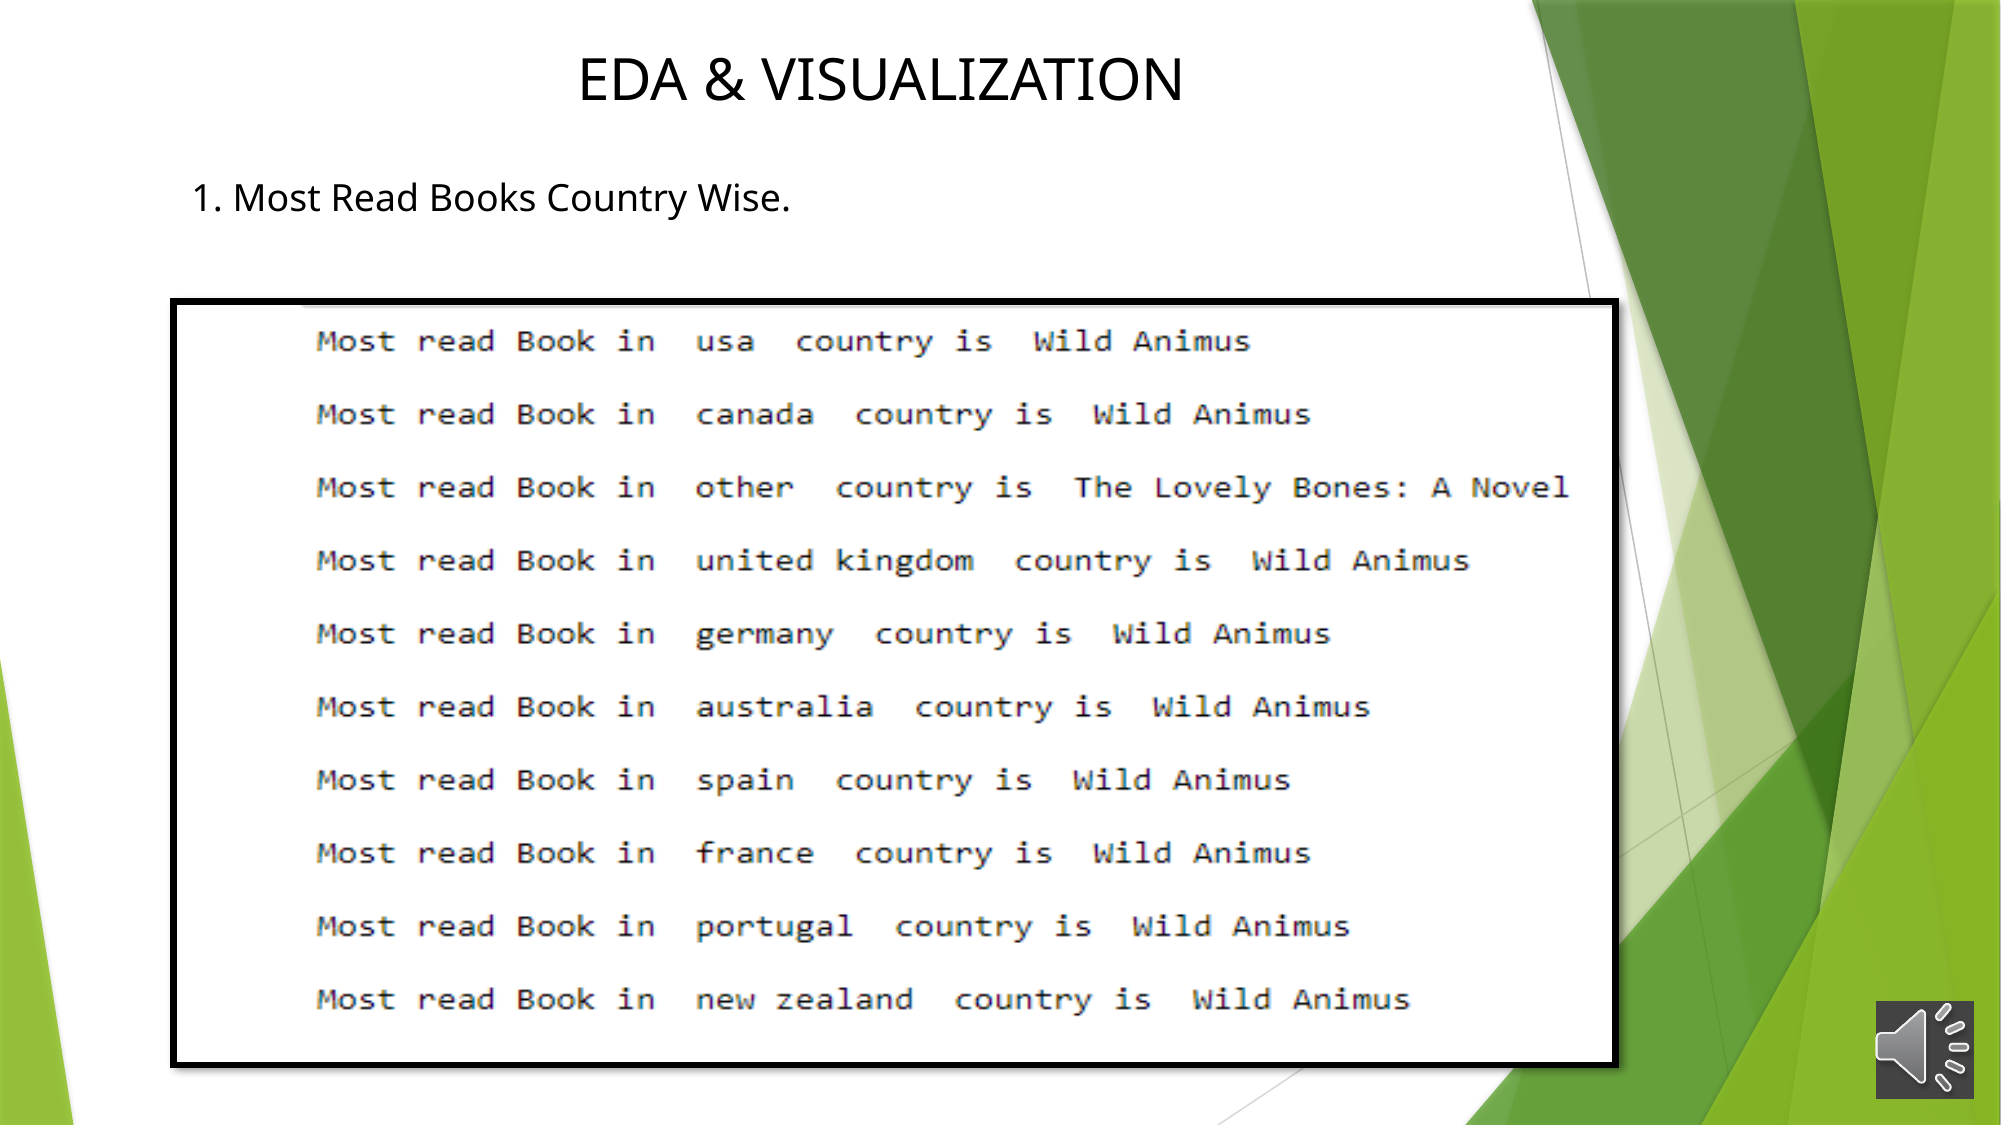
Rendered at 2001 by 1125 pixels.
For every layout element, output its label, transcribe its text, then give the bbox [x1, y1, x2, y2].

picture [1874, 999, 1976, 1101]
text_box 1. Most Read Books Country Wise. [176, 166, 1357, 227]
title EDA & VISUALIZATION [176, 6, 1587, 113]
picture [176, 304, 1613, 1063]
